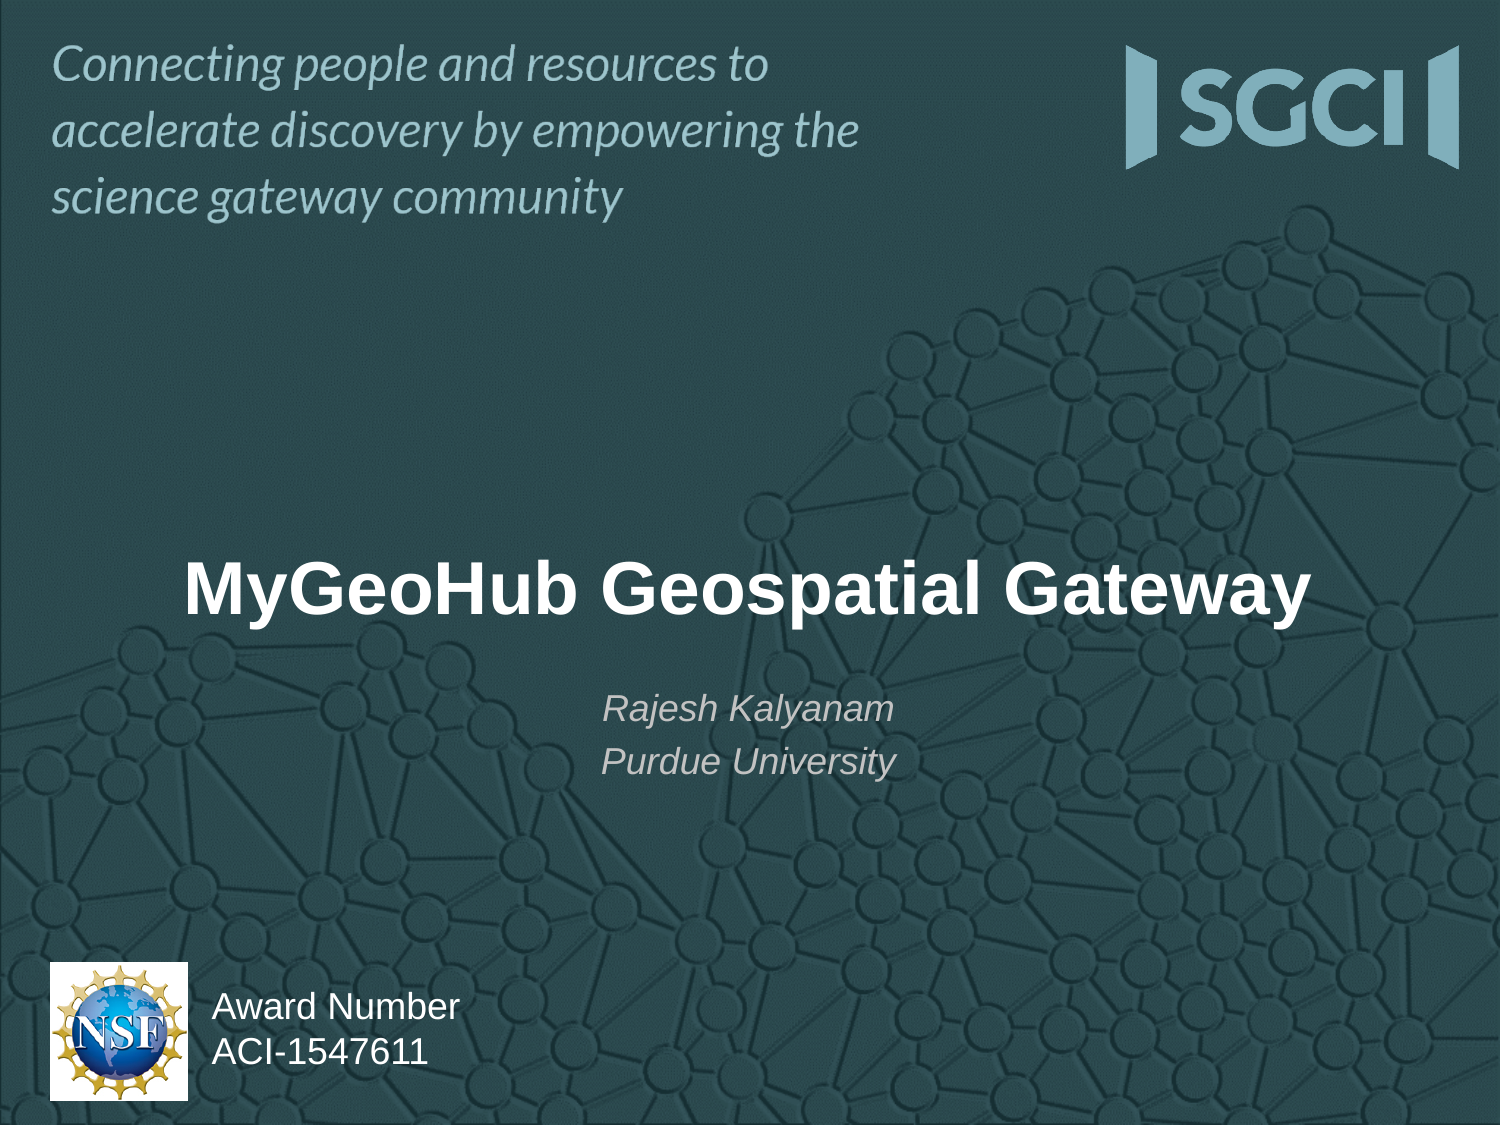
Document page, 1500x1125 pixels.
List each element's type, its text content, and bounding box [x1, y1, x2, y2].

subtitle Rajesh Kalyanam Purdue University [118, 681, 1378, 880]
picture [0, 0, 1500, 1125]
title MyGeoHub Geospatial Gateway [110, 278, 1386, 638]
